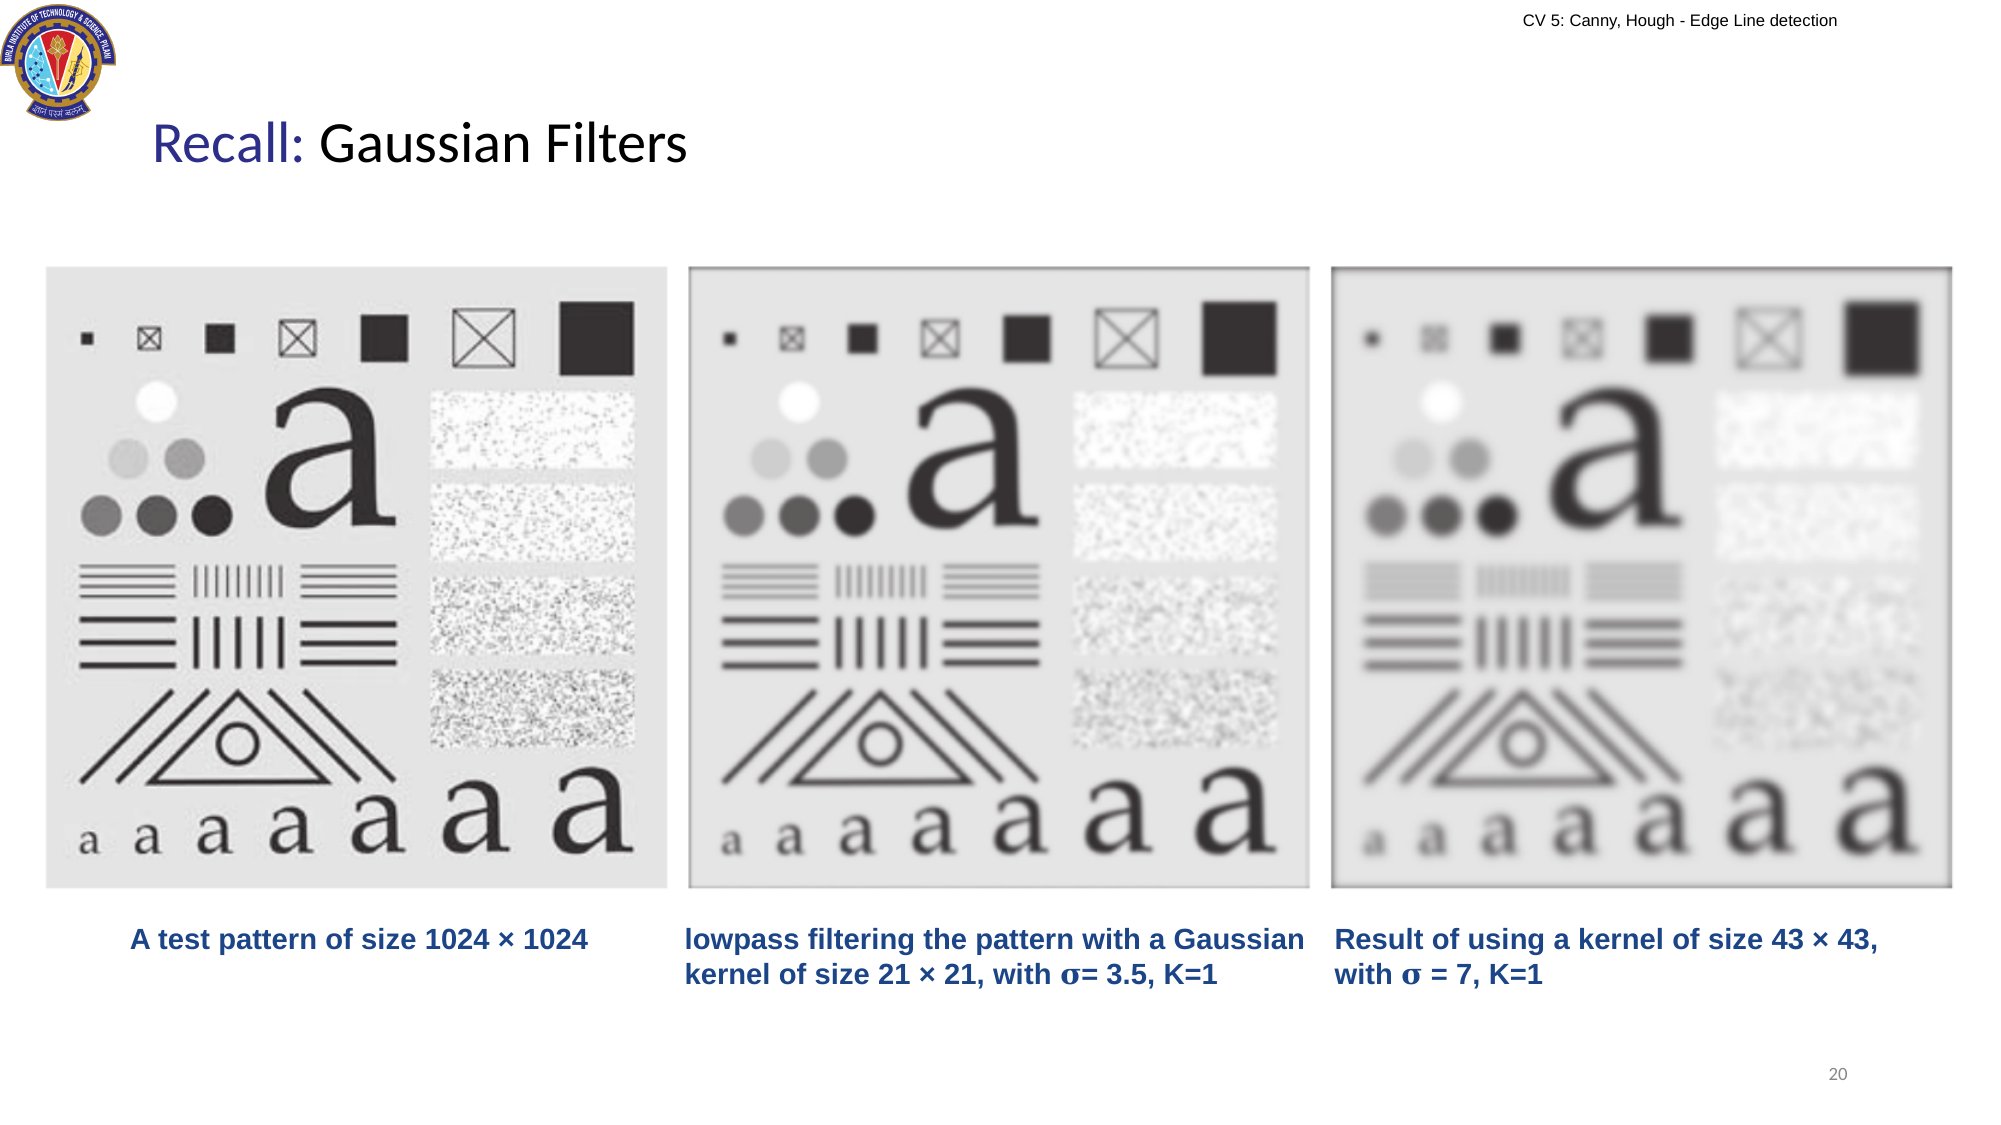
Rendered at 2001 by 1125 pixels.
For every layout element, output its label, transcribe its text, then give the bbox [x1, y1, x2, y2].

slide_number 20 [1412, 1042, 1863, 1103]
text_box A test pattern of size 1024 × 1024 [115, 917, 605, 971]
text_box Result of using a kernel of size 43 × 43, with 𝛔 = 7, K=1 [1319, 913, 1979, 1006]
title Recall: Gaussian Filters [137, 59, 1811, 229]
text_box lowpass ﬁltering the pattern with a Gaussian kernel of size 21 × 21, with 𝛔= 3.5, K=1 [669, 917, 1329, 1041]
picture [24, 253, 1976, 906]
picture [0, 4, 116, 121]
